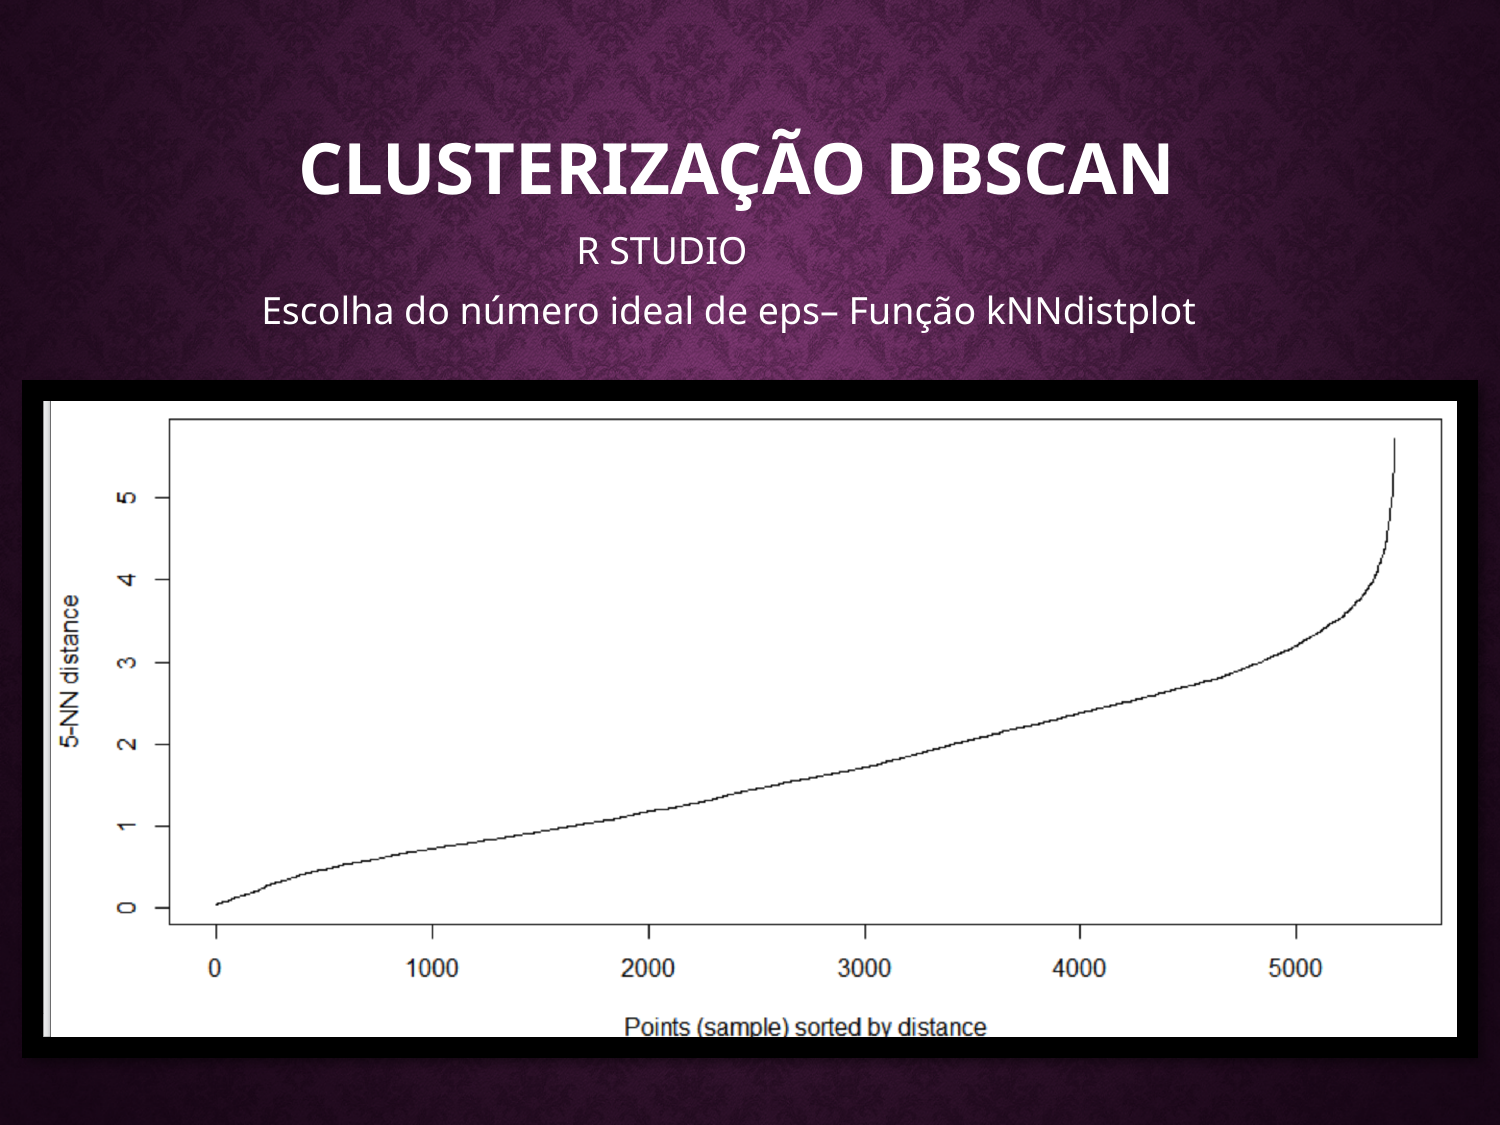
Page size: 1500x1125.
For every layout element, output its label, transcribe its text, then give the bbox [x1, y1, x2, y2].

title Clusterização DBSCAN [99, 62, 1374, 280]
picture [42, 400, 1458, 1038]
text_box R STUDIO [561, 219, 773, 280]
text_box Escolha do número ideal de eps– Função kNNdistplot [246, 280, 1297, 340]
